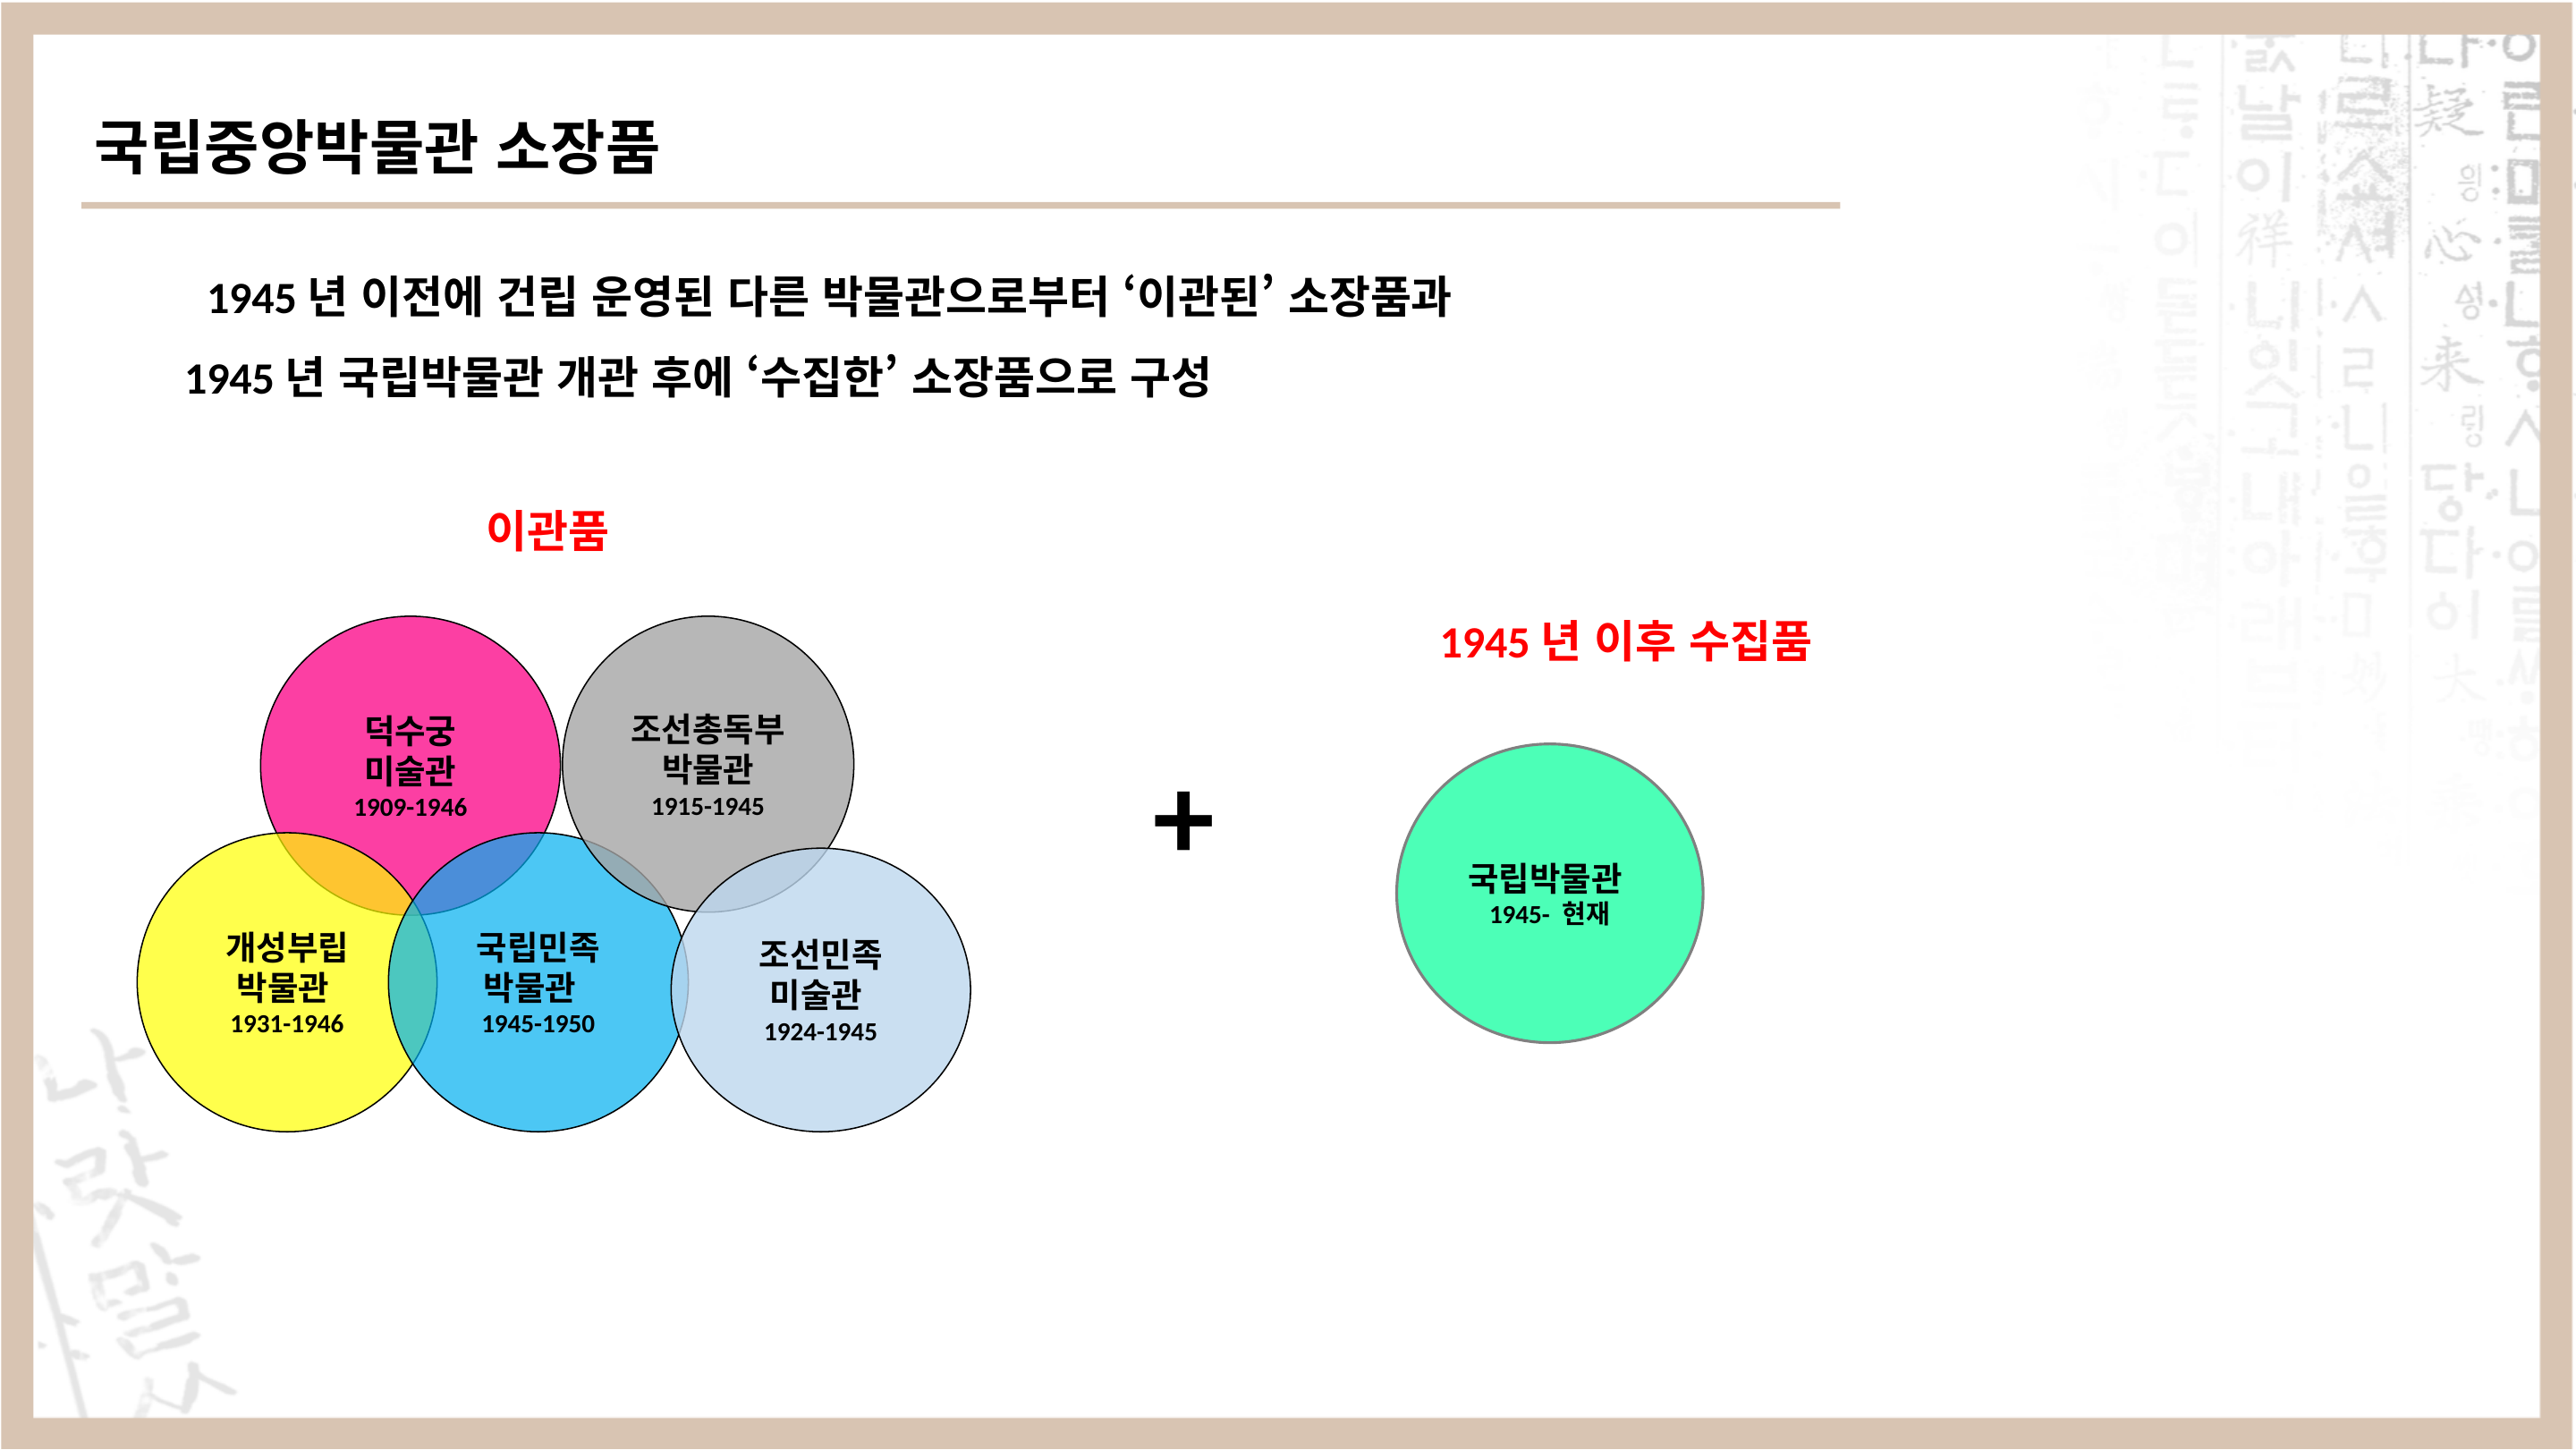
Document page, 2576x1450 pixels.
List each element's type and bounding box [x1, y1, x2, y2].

picture [0, 0, 2576, 1449]
text_box [137, 615, 689, 1132]
